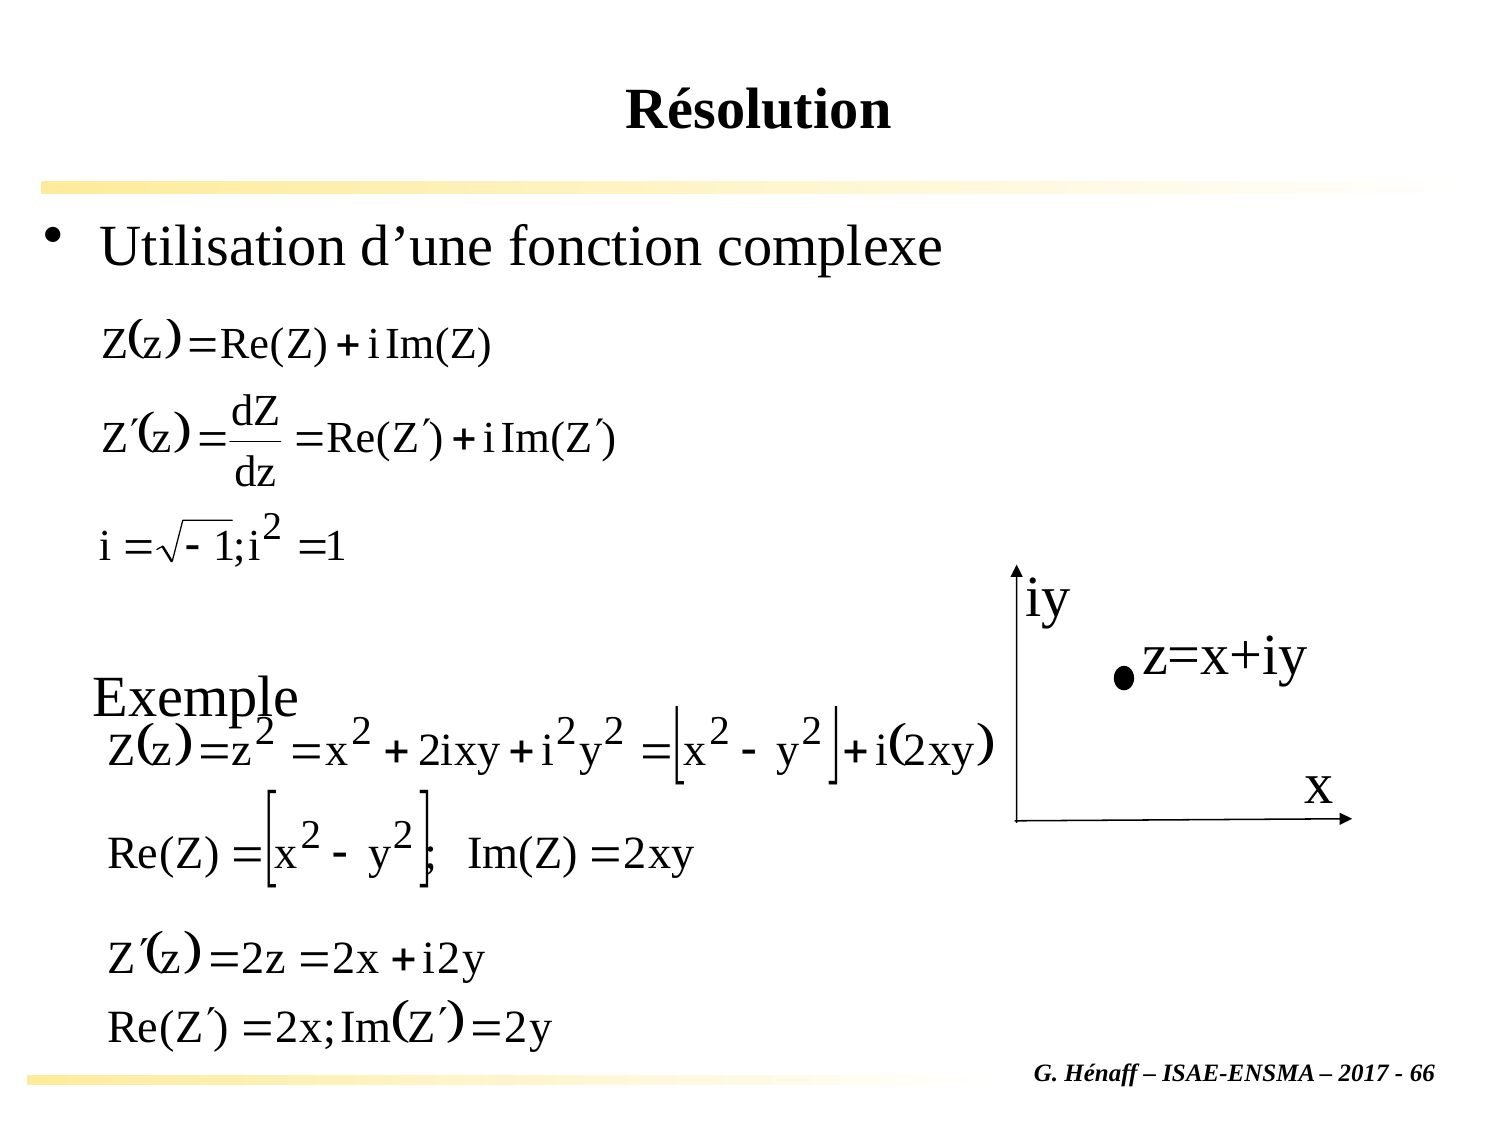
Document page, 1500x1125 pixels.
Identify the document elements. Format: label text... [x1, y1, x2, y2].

list Utilisation d’une fonction complexe [28, 199, 1445, 1053]
title Résolution [121, 31, 1397, 179]
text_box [102, 706, 994, 1125]
text_box Exemple [77, 650, 315, 736]
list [95, 319, 622, 574]
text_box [1009, 550, 1353, 824]
